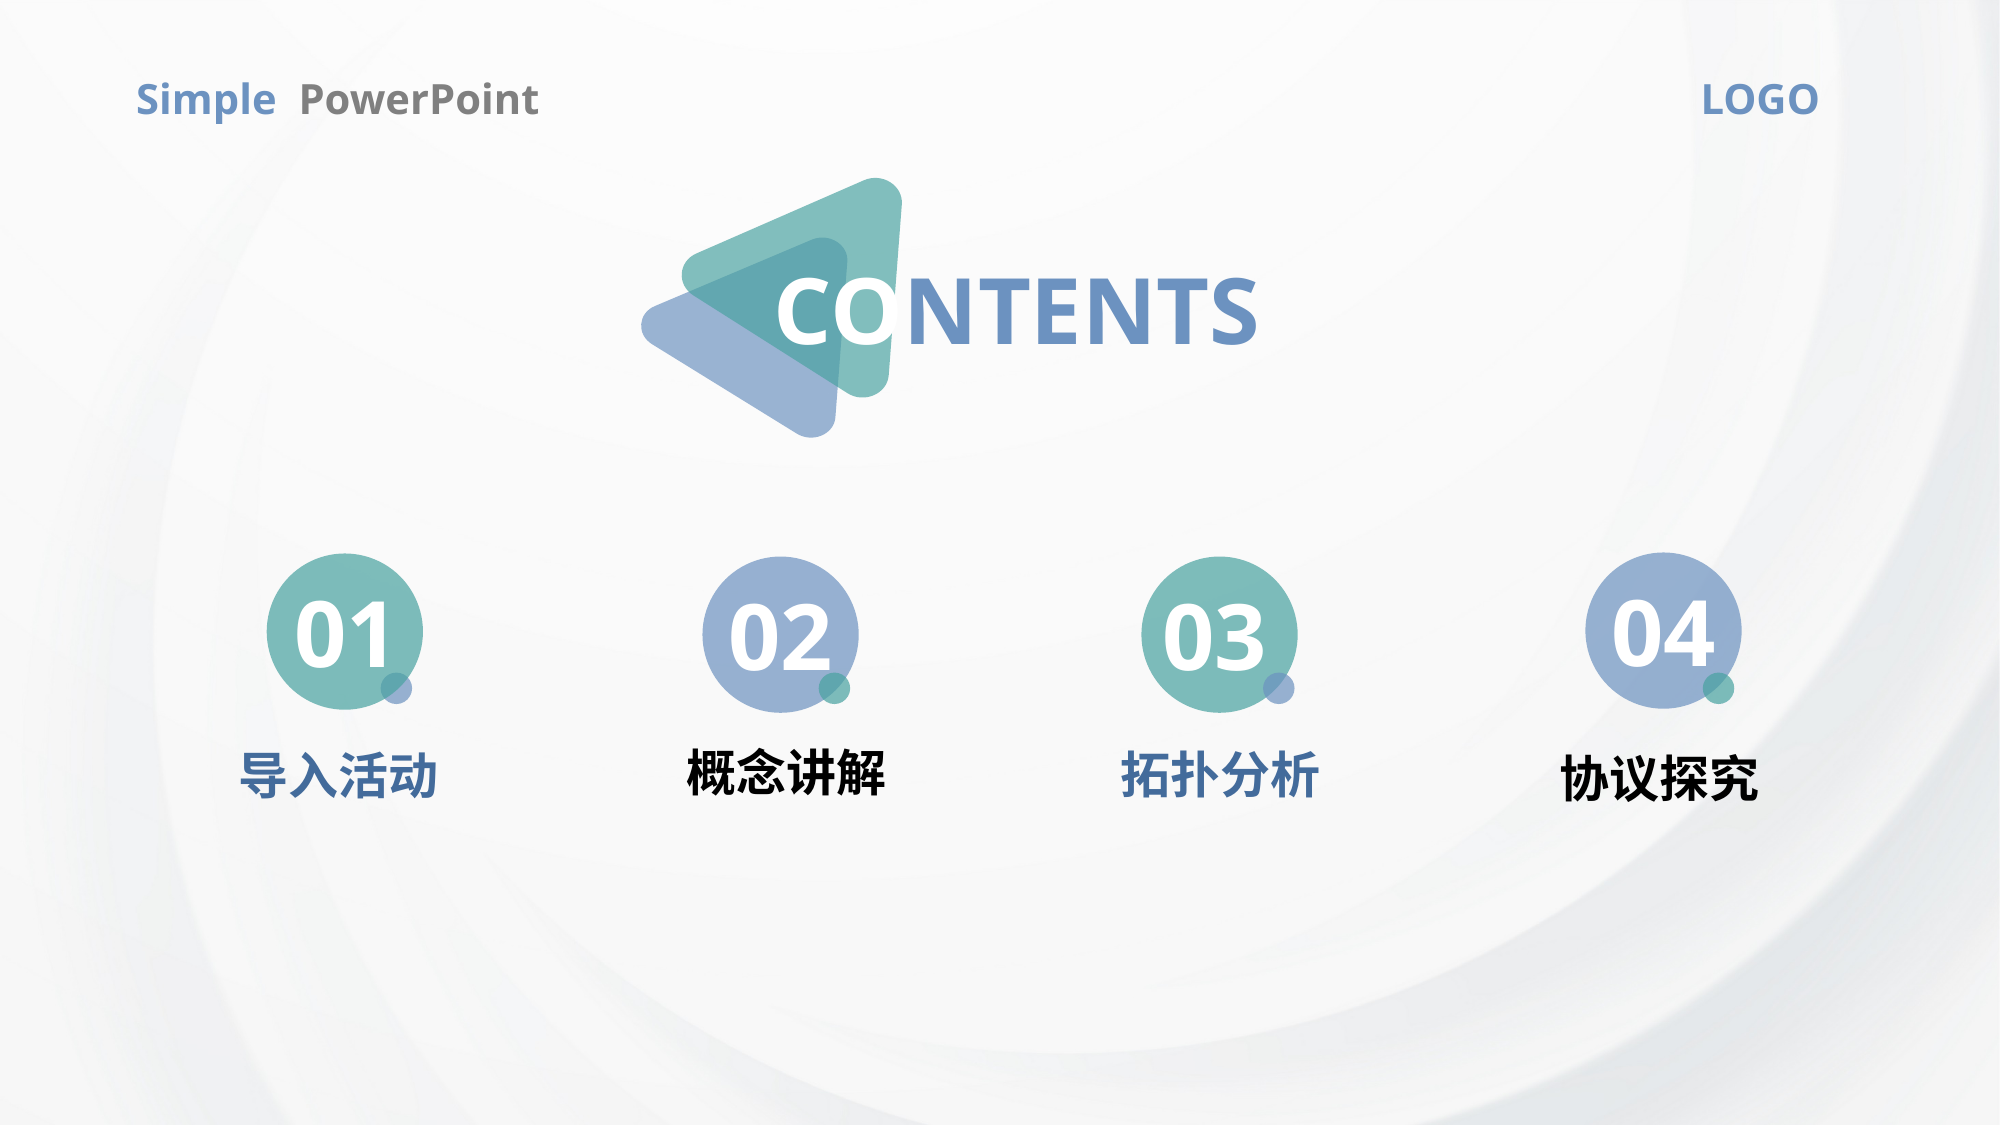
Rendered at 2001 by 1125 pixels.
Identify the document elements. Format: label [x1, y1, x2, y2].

text_box [628, 173, 901, 428]
picture [0, 0, 2000, 1125]
